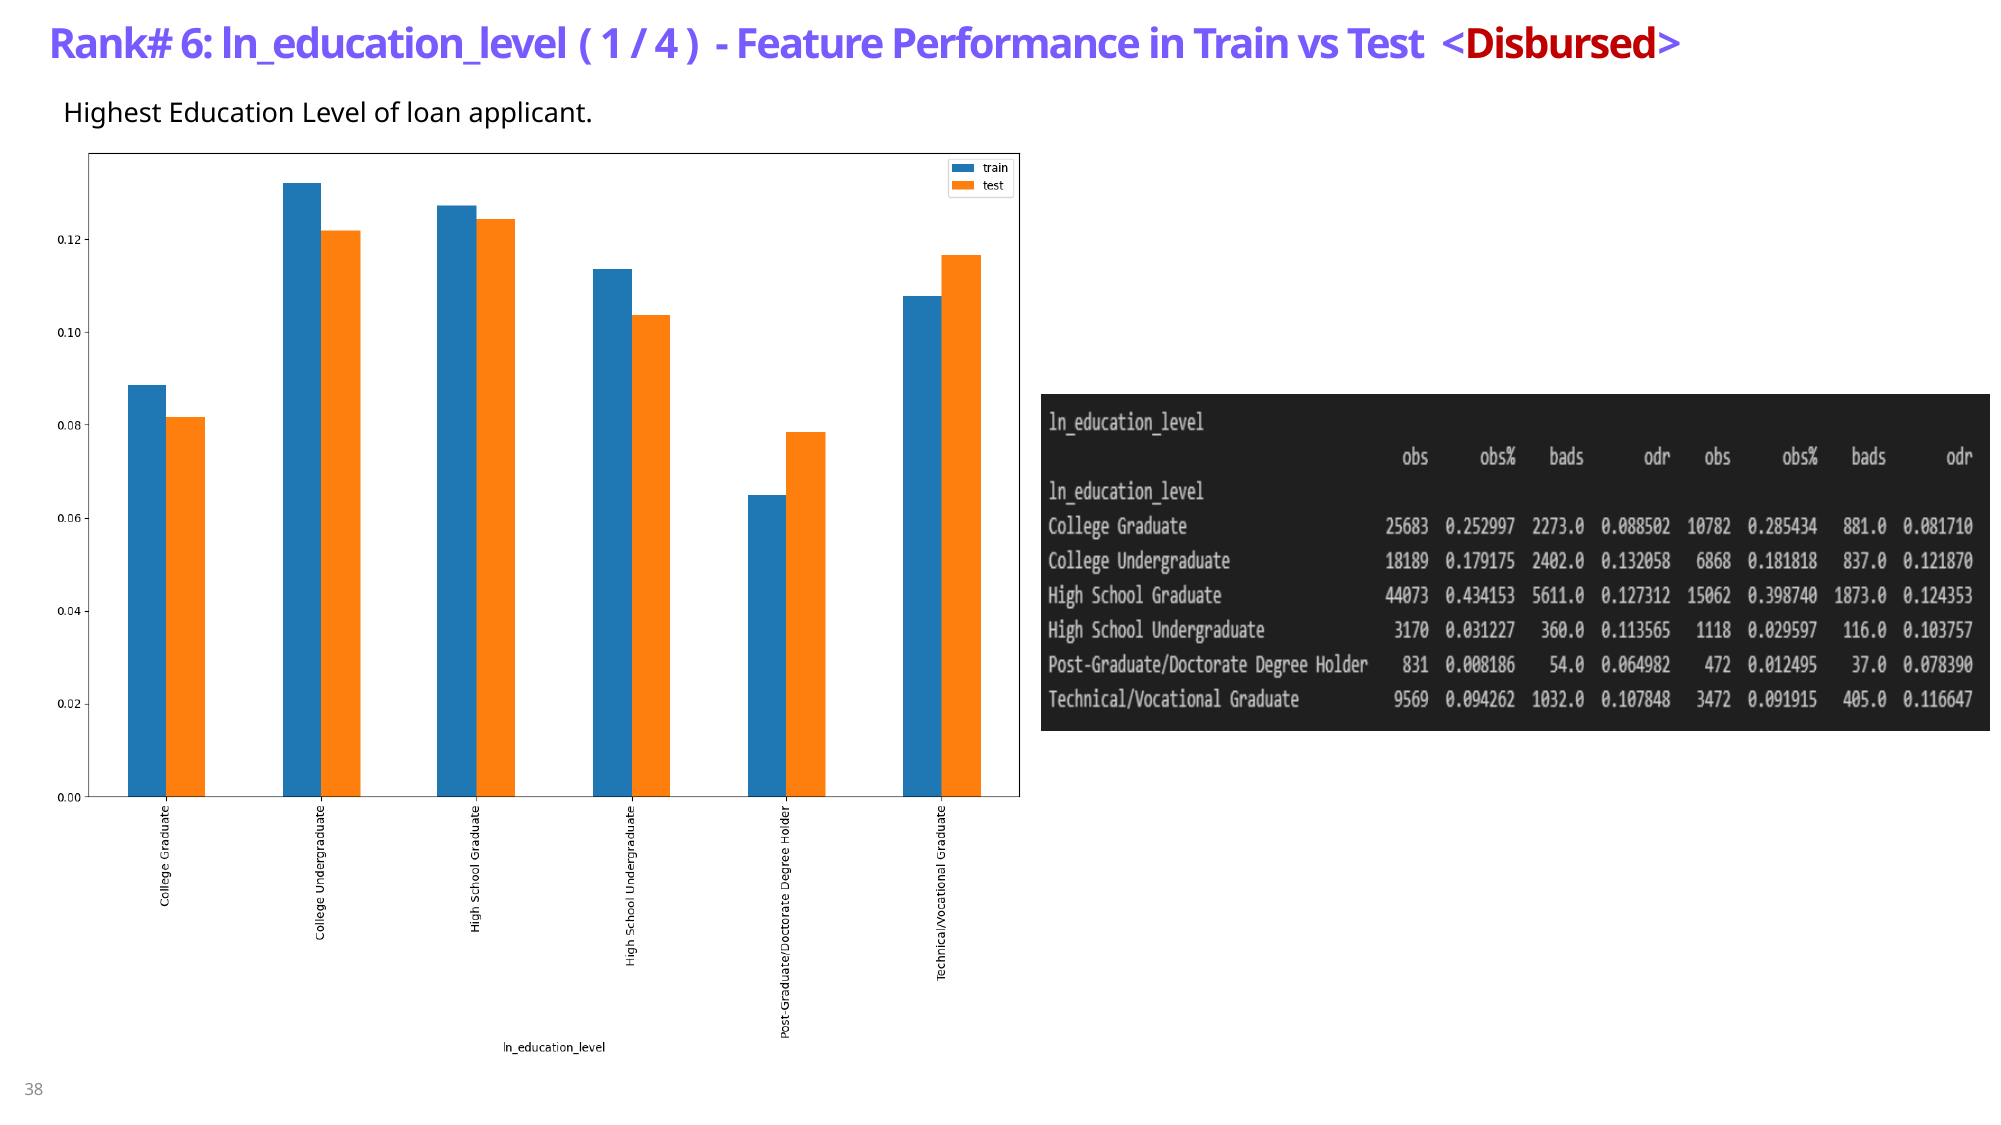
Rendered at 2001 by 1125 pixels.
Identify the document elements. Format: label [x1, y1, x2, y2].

slide_number [24, 1079, 463, 1118]
picture [48, 144, 1026, 1062]
text_box [48, 12, 2000, 136]
picture [1041, 394, 1990, 731]
